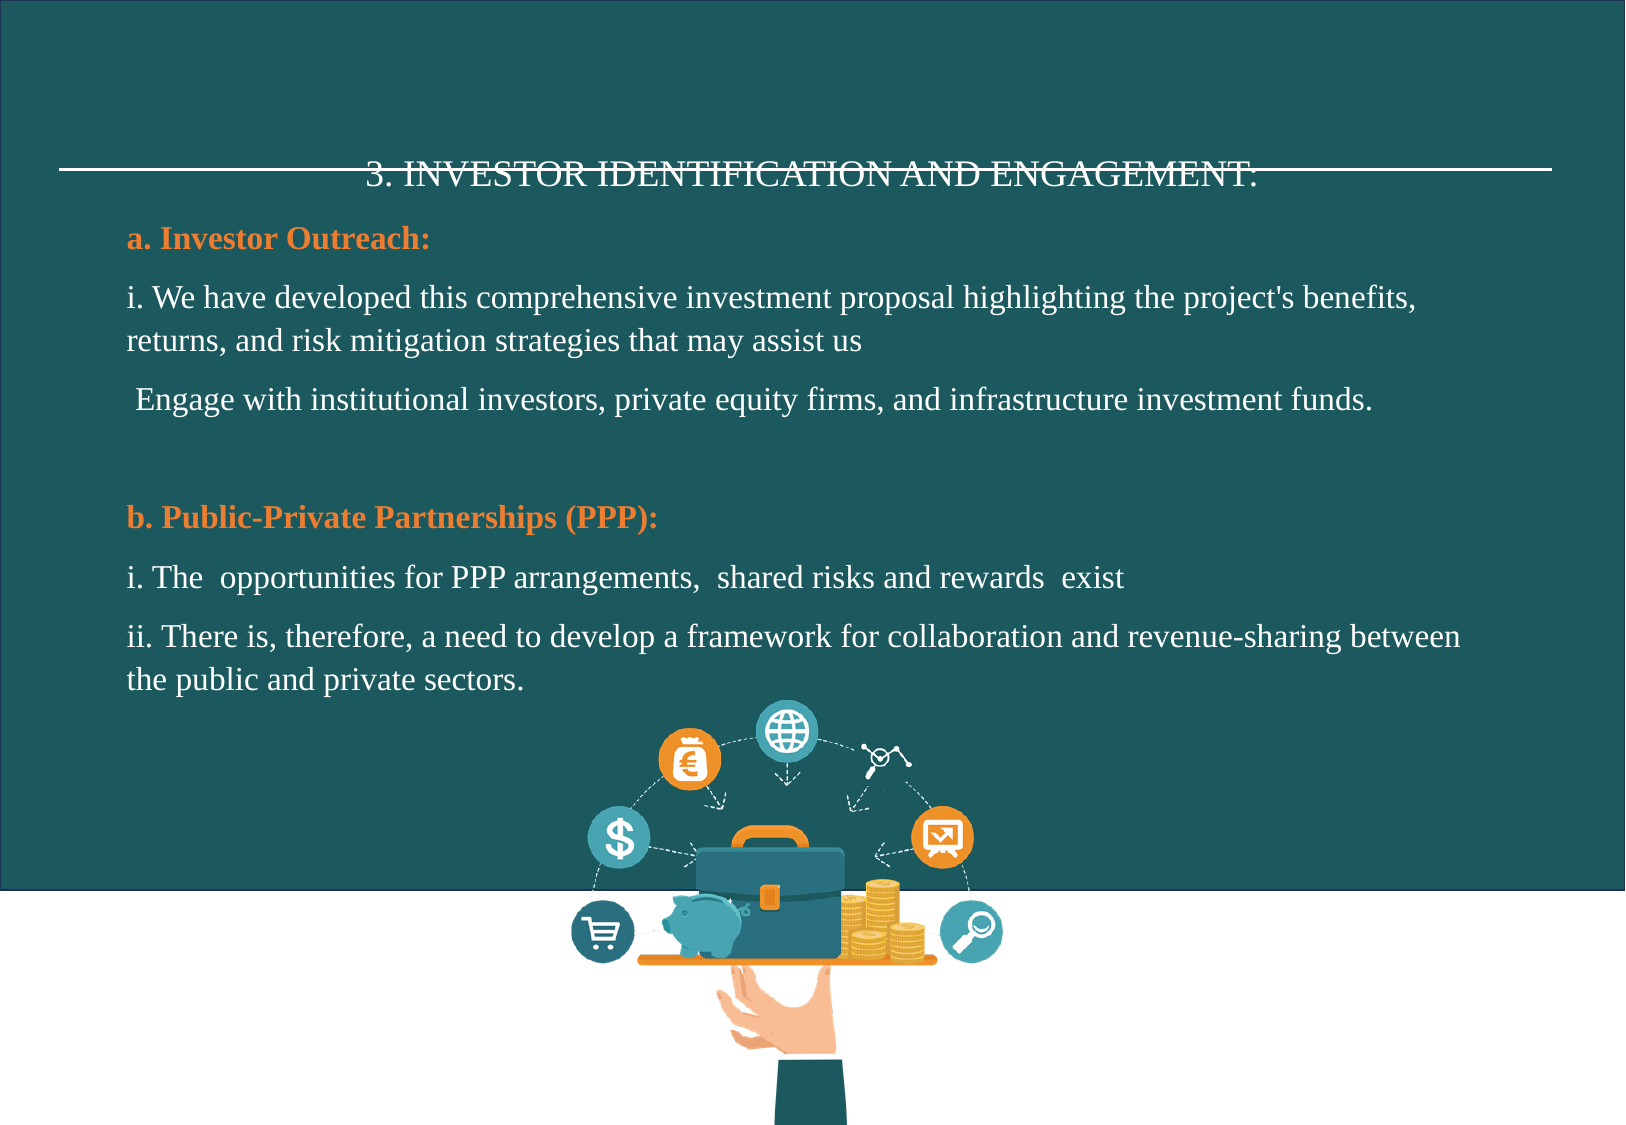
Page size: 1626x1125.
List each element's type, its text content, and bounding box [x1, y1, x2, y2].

title 3. INVESTOR IDENTIFICATION AND ENGAGEMENT: [111, 59, 1514, 168]
picture [538, 661, 1035, 1125]
text_box [0, 0, 1625, 891]
title 3. INVESTOR IDENTIFICATION AND ENGAGEMENT: [111, 171, 1514, 205]
list a. Investor Outreach: i. We have developed this comprehensive investment proposal highlighting the project's benefits, returns, and risk mitigation strategies that may assist us Engage with institutional investors, private equity firms, and infrastructure investment funds. b. Public-Private Partnerships (PPP): i. The opportunities for PPP arrangements, shared risks and rewards exist ii. There is, therefore, a need to develop a framework for collaboration and revenue-sharing between the public and private sectors. [111, 205, 1514, 920]
